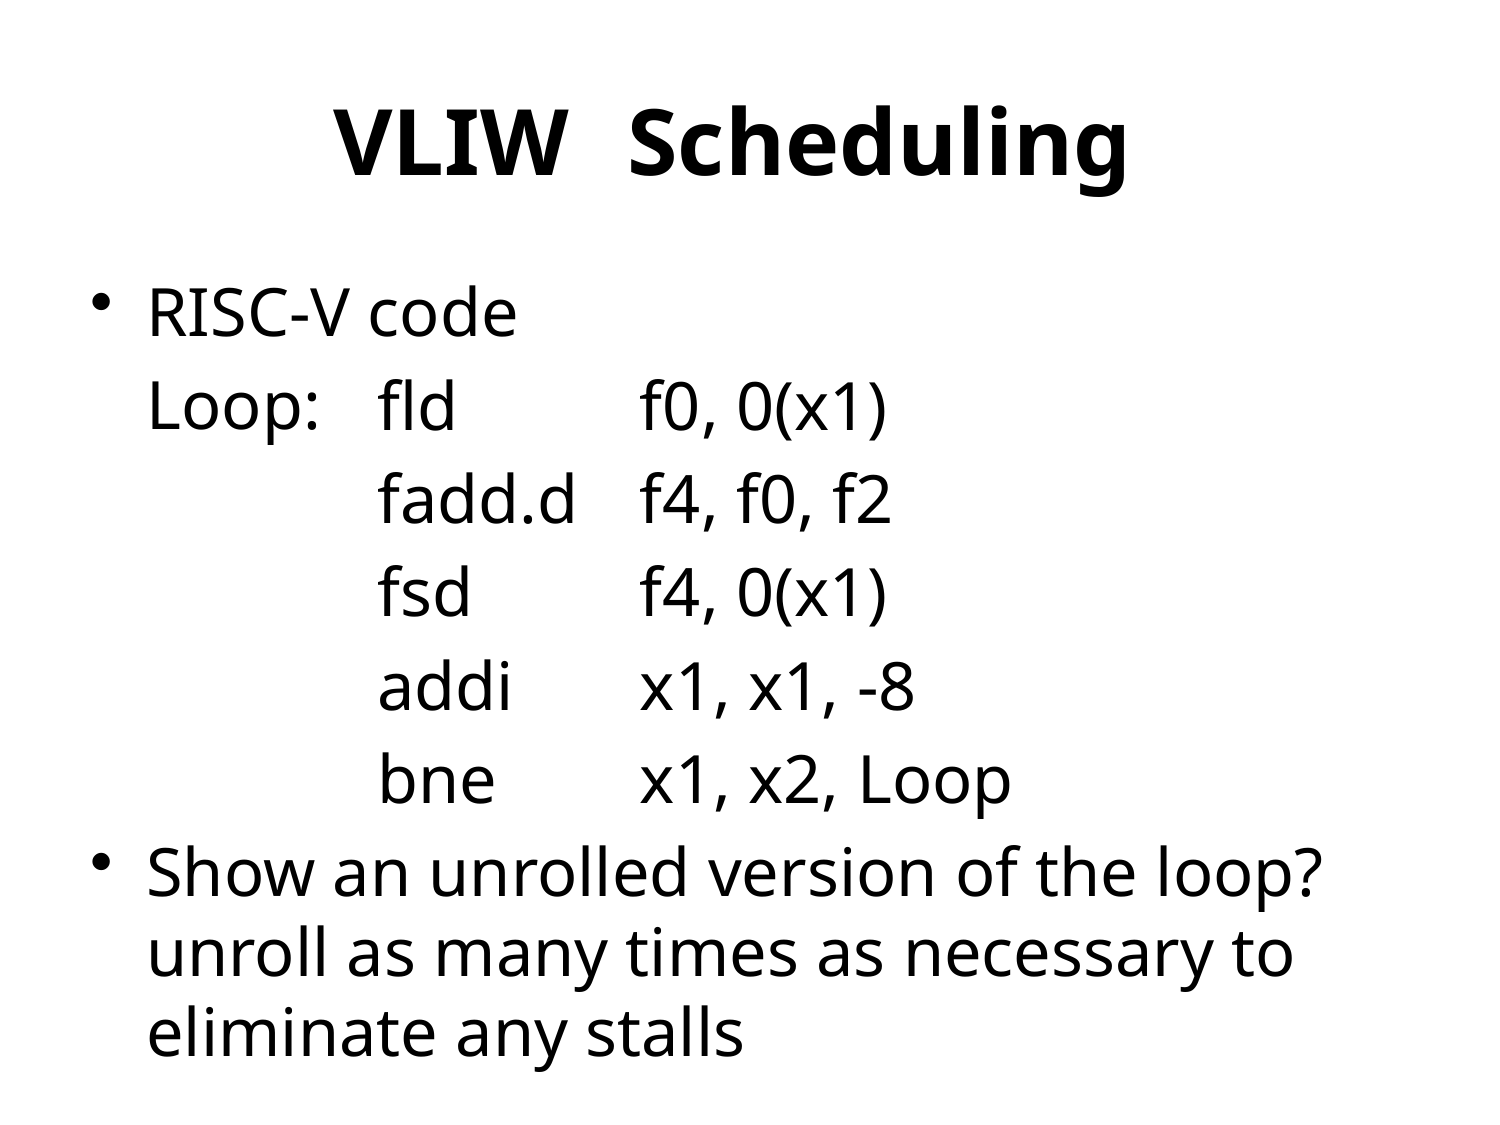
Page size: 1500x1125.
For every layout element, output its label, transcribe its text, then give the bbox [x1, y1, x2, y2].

text_box VLIW [1, 44, 902, 233]
text_box f0, 0(x1) f4, f0, f2 f4, 0(x1) x1, x1, -8 x1, x2, Loop [624, 262, 1200, 1031]
text_box VLIW Scheduling [902, 44, 1500, 233]
list RISC-V code Loop: Show an unrolled version of the loop? unroll as many times as necessary to eliminate any stalls [75, 262, 1500, 1125]
text_box fld fadd.d fsd addi bne [362, 262, 624, 1031]
